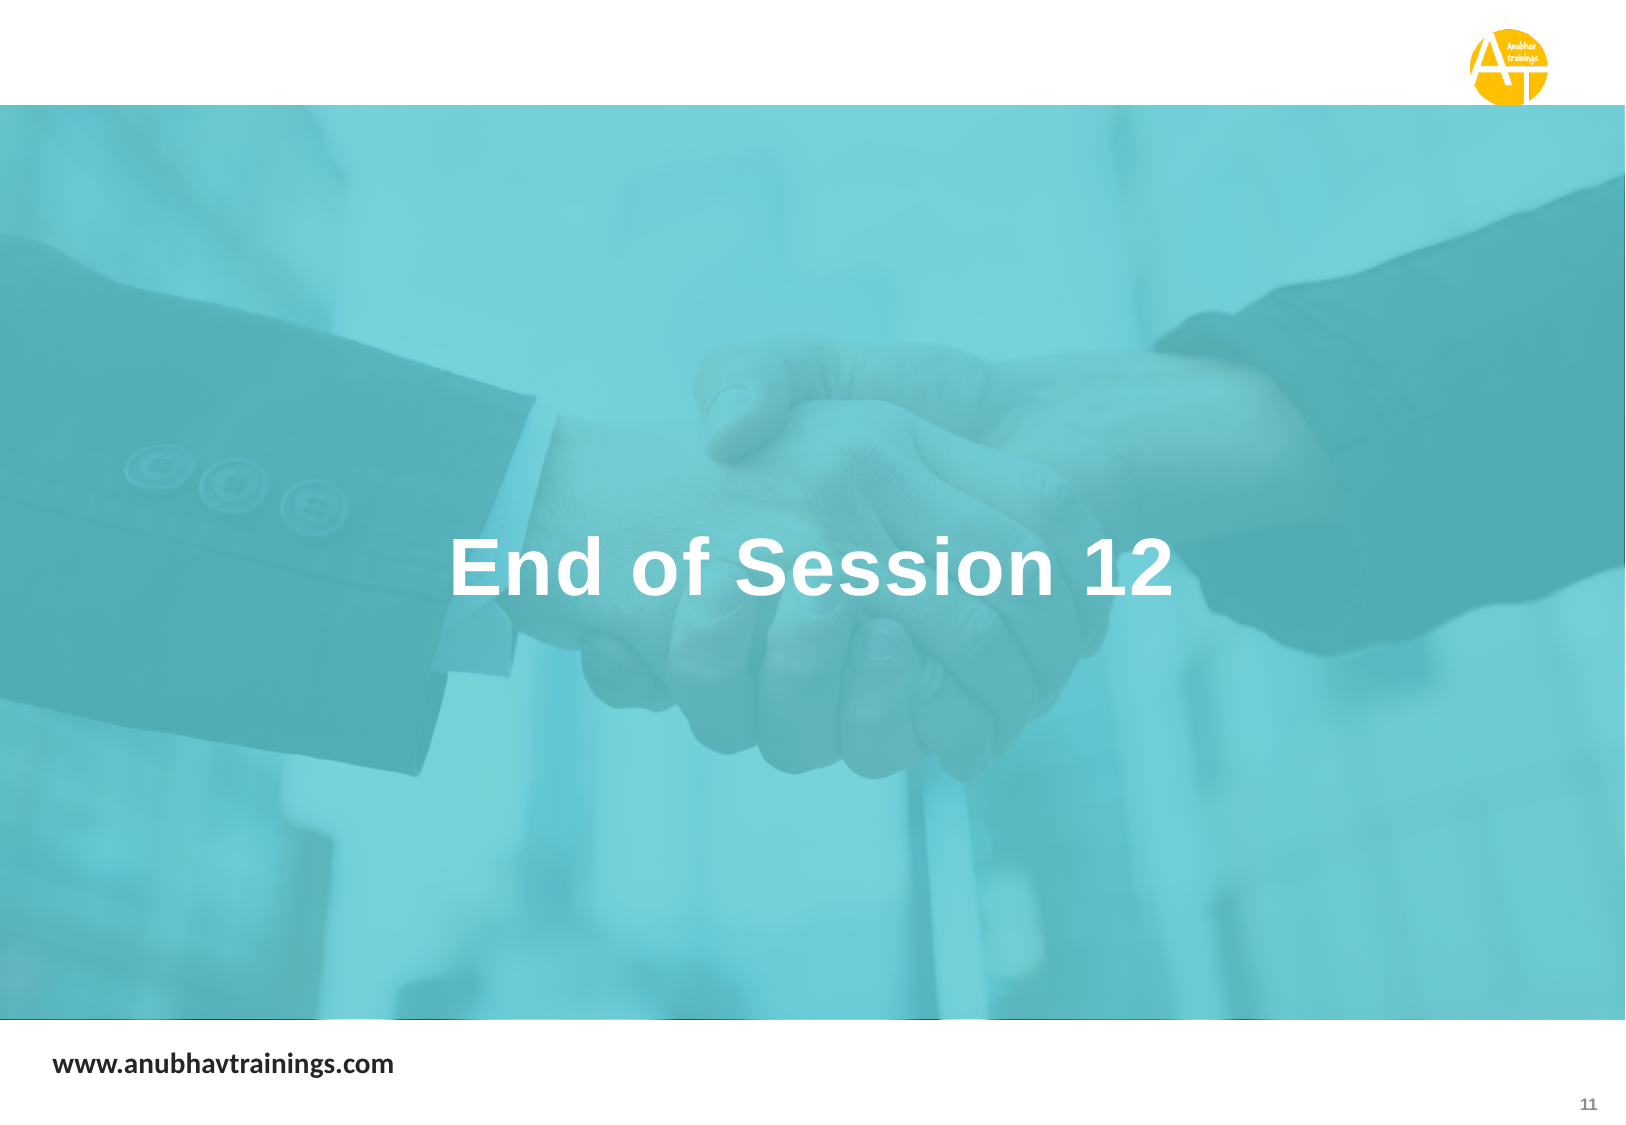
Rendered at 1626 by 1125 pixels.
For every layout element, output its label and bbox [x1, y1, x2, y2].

picture [1462, 24, 1552, 103]
picture [0, 105, 1625, 1020]
